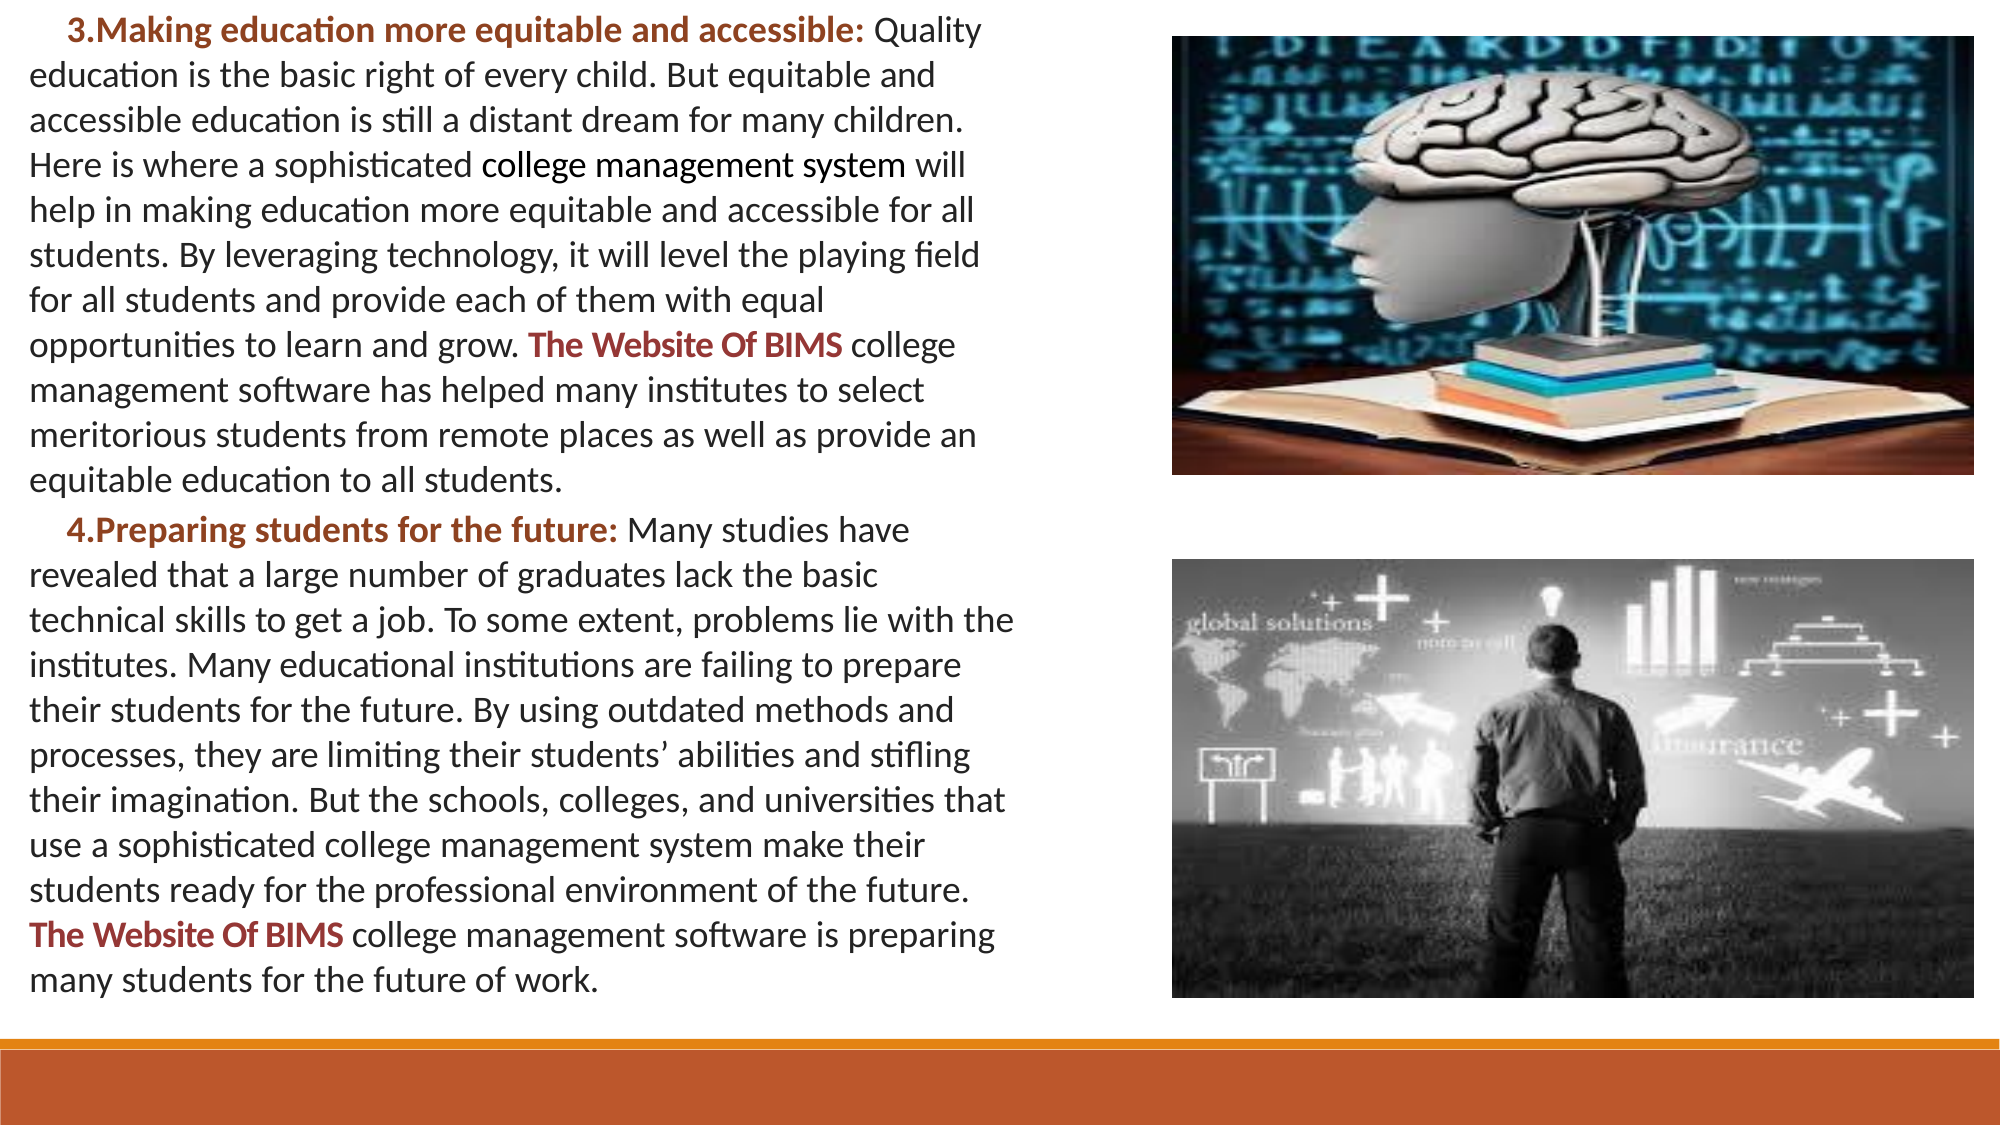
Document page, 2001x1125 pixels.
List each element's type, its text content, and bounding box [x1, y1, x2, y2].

text_box [0, 1038, 2000, 1050]
picture [1171, 36, 1974, 475]
text_box Making education more equitable and accessible: Quality education is the basic right of every child. But equitable and accessible education is still a distant dream for many children. Here is where a sophisticated college management system will help in making education more equitable and accessible for all students. By leveraging technology, it will level the playing field for all students and provide each of them with equal opportunities to learn and grow. The Website Of BIMS college management software has helped many institutes to select meritorious students from remote places as well as provide an equitable education to all students. Preparing students for the future: Many studies have revealed that a large number of graduates lack the basic technical skills to get a job. To some extent, problems lie with the institutes. Many educational institutions are failing to prepare their students for the future. By using outdated methods and processes, they are limiting their students’ abilities and stifling their imagination. But the schools, colleges, and universities that use a sophisticated college management system make their students ready for the professional environment of the future. The Website Of BIMS college management software is preparing many students for the future of work. [27, 2, 1024, 1000]
picture [1171, 559, 1974, 998]
